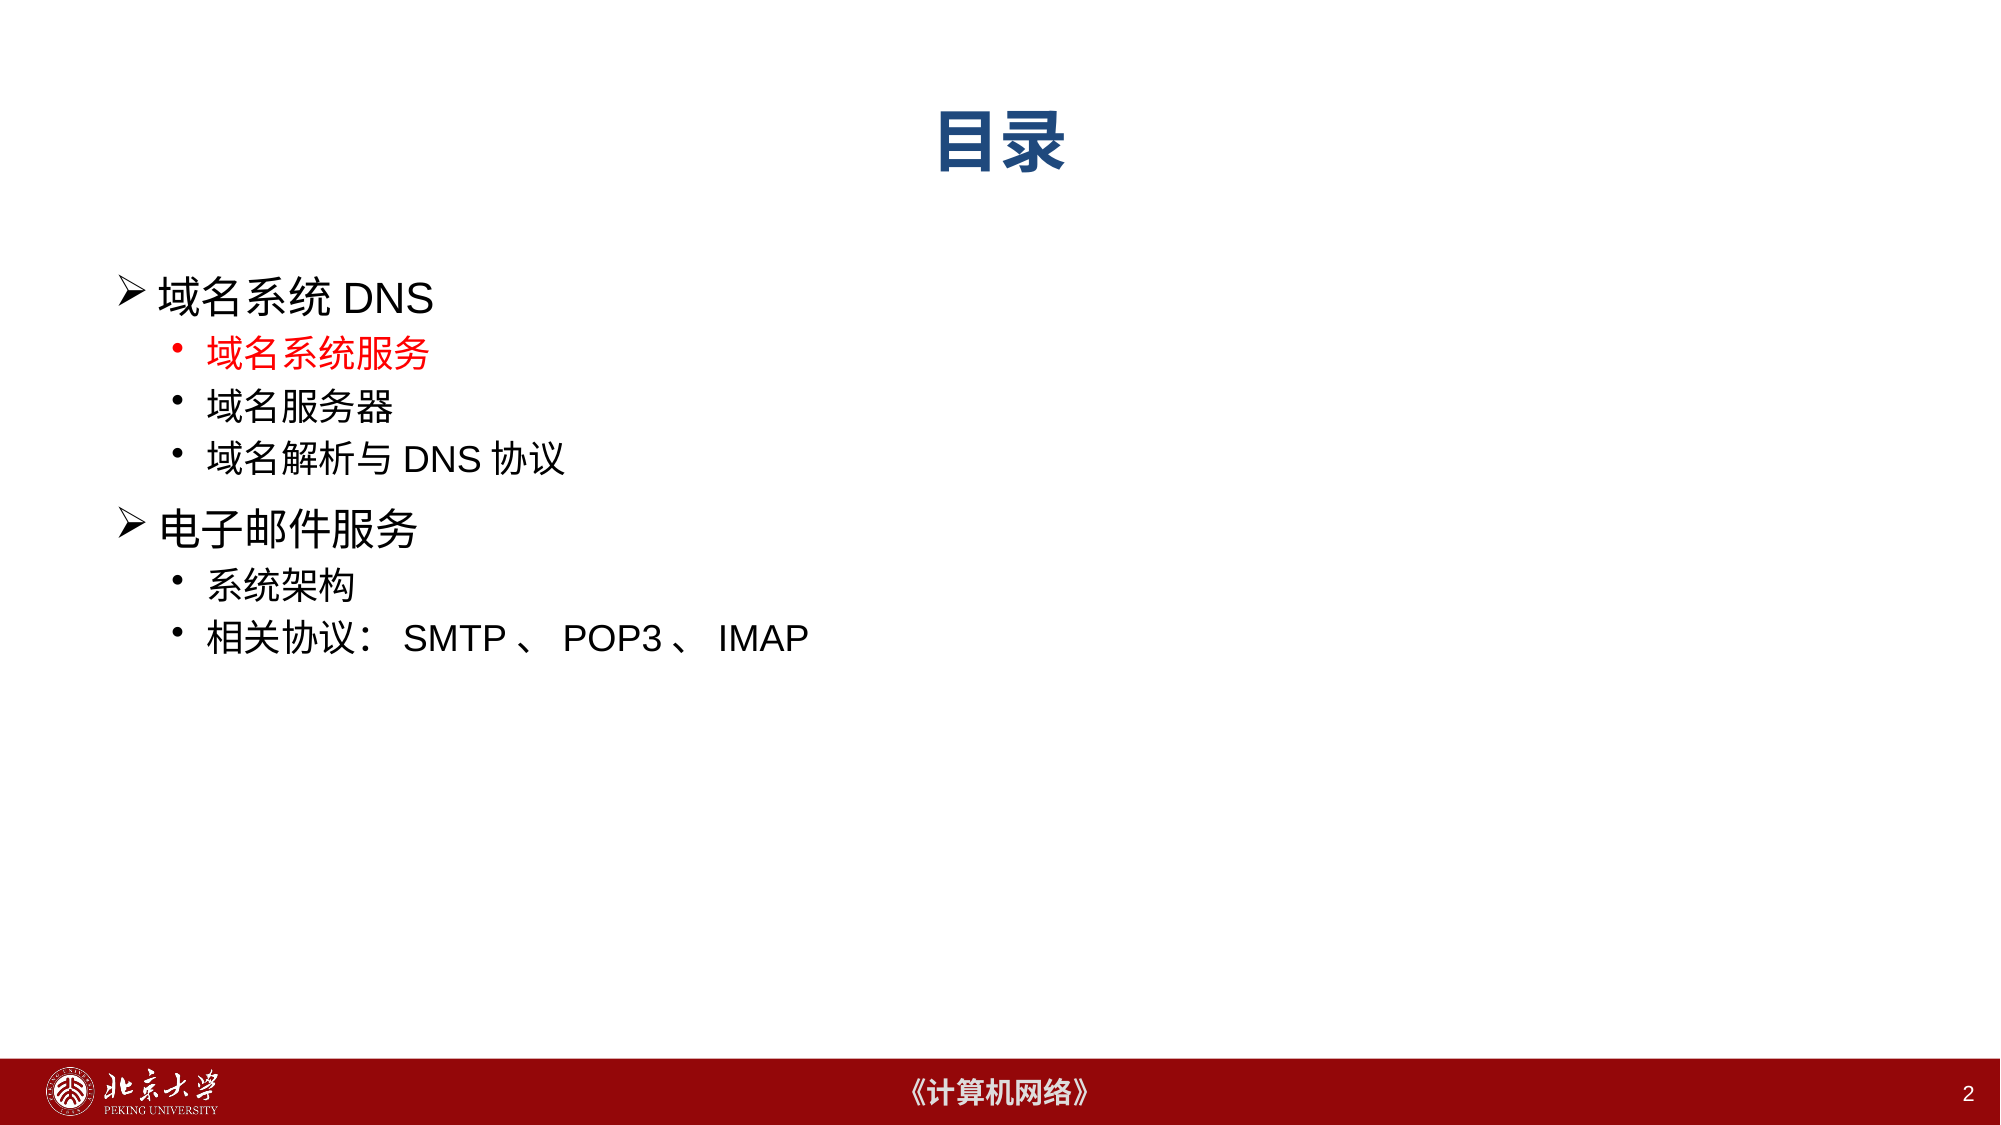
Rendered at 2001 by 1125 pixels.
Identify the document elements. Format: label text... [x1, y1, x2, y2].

title 目录 [99, 45, 1900, 233]
picture [46, 1067, 218, 1116]
list 域名系统DNS 域名系统服务 域名服务器 域名解析与DNS协议 电子邮件服务 系统架构 相关协议：SMTP、POP3、IMAP [99, 262, 1900, 1005]
slide_number 2 [1522, 1072, 1990, 1125]
